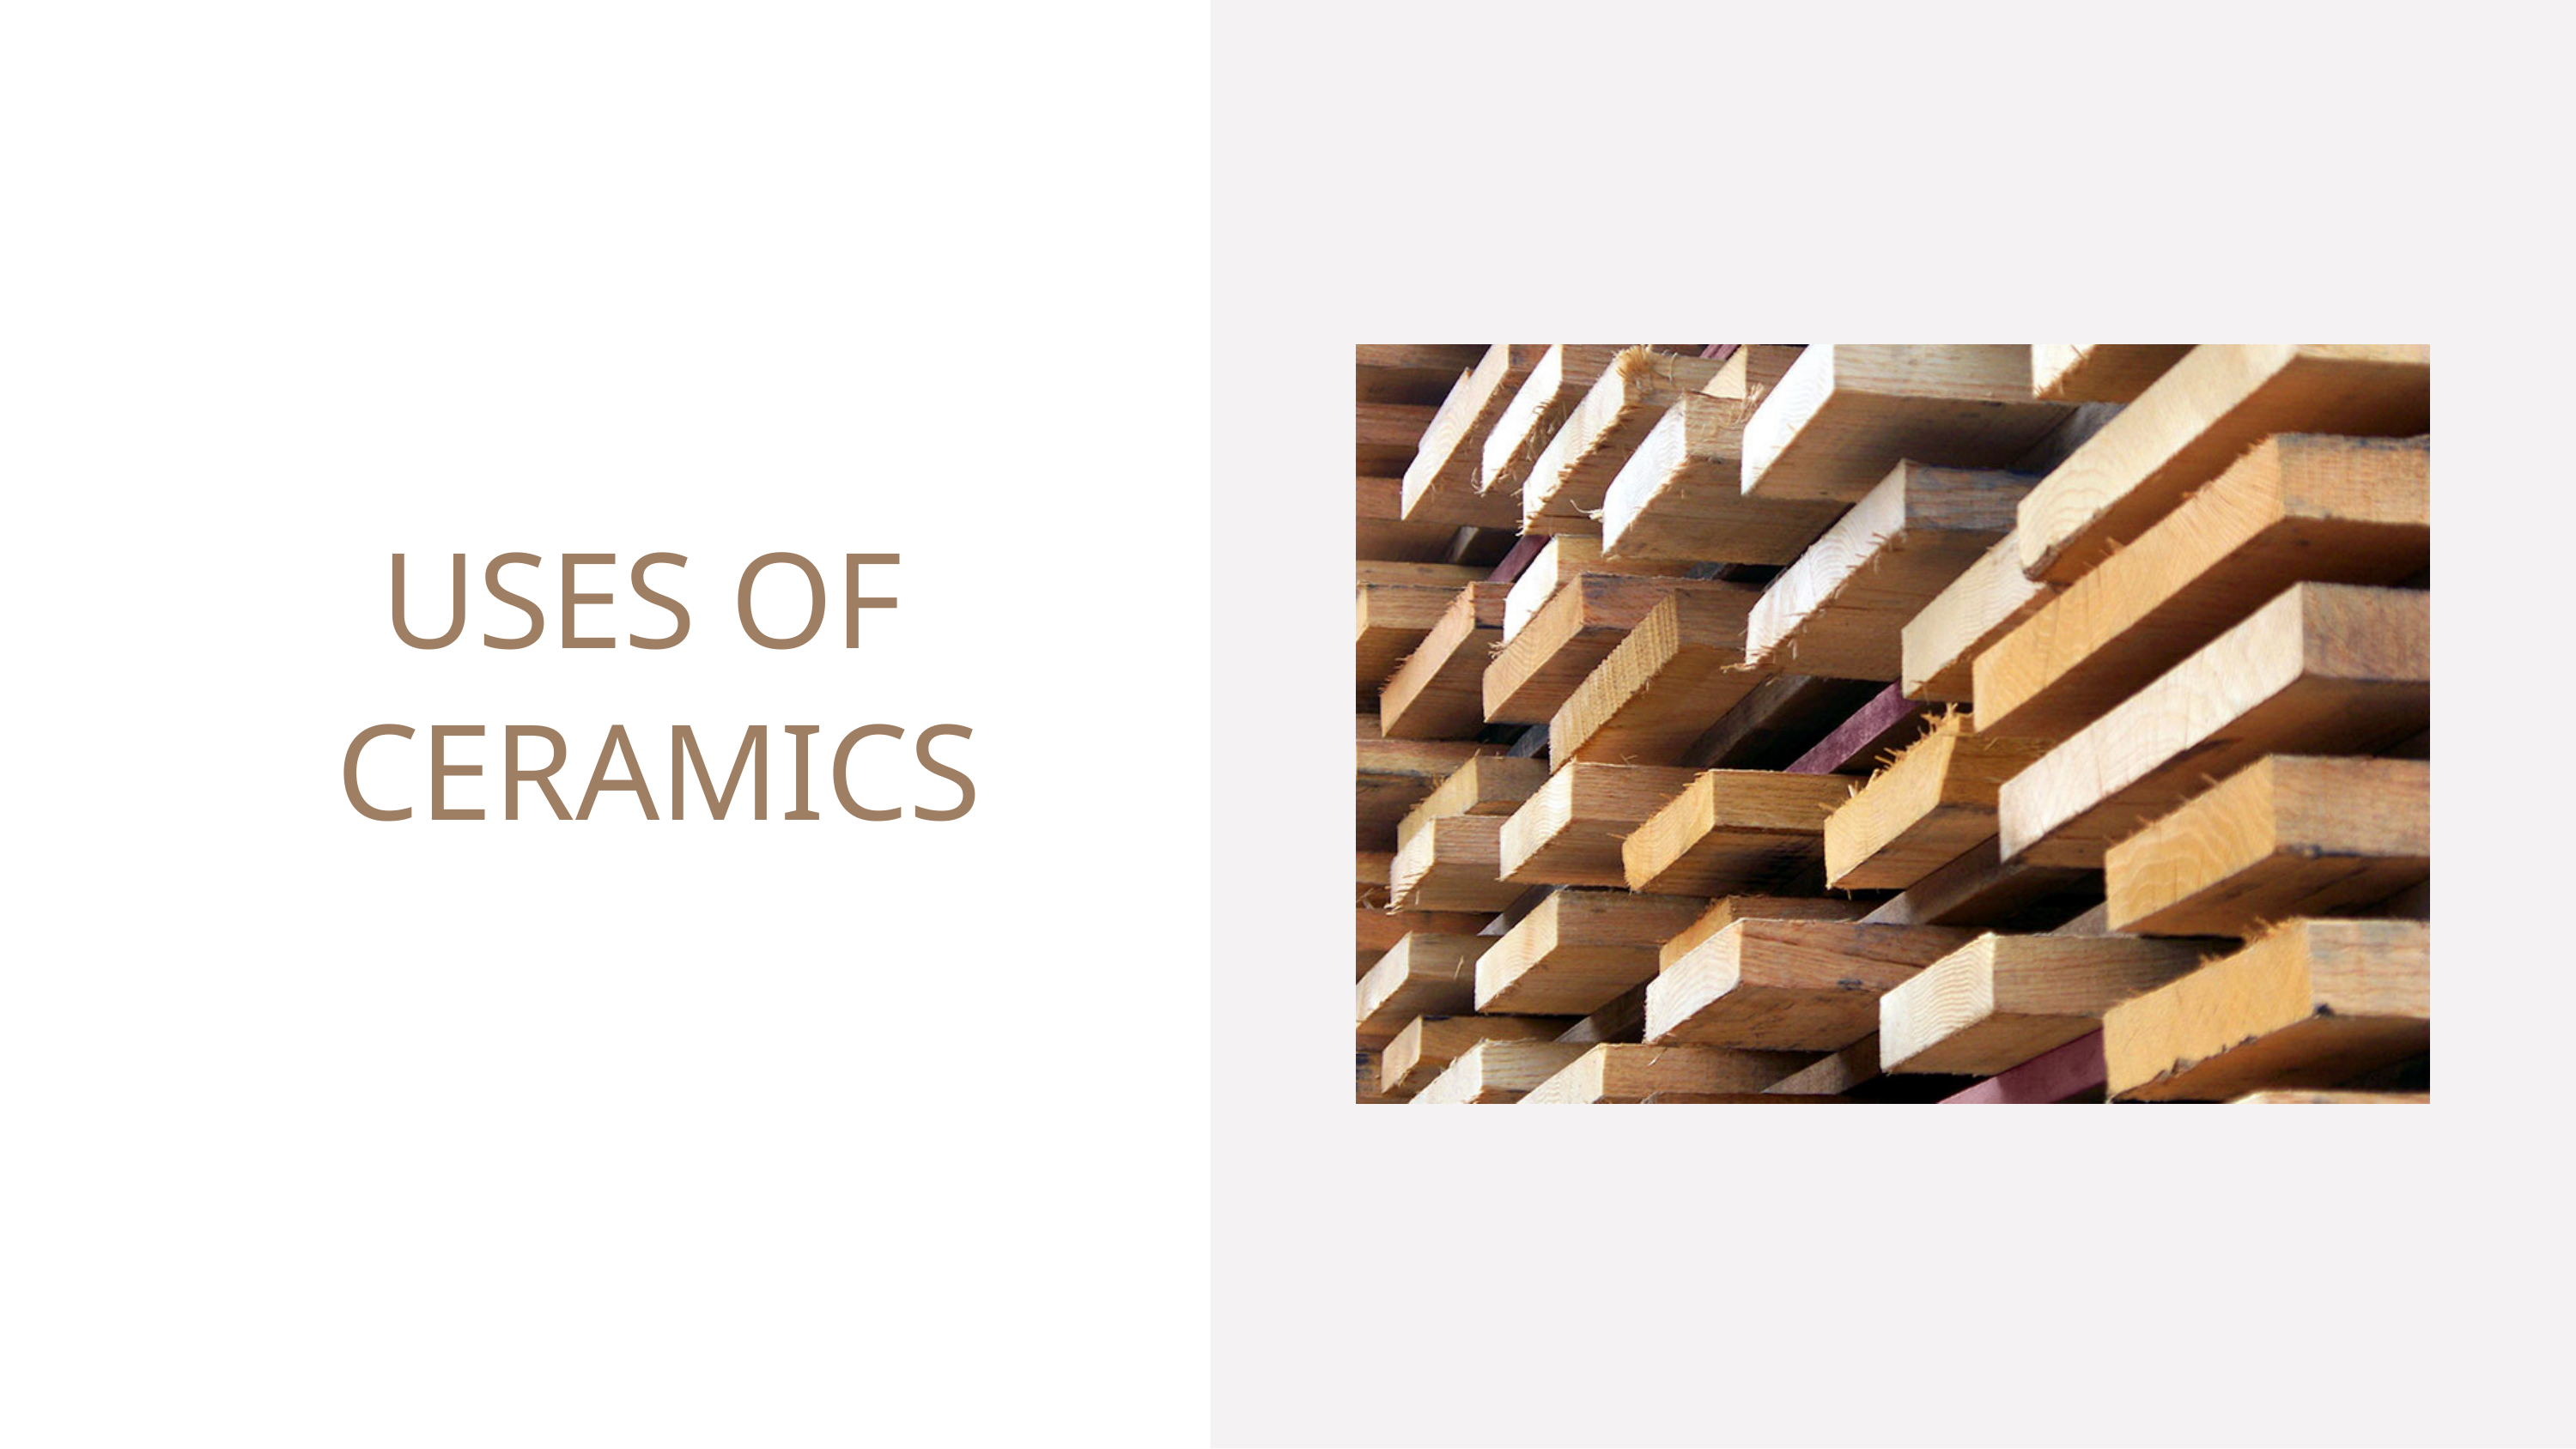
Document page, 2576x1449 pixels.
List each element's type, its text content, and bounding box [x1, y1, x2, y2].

text_box USES OF CERAMICS [0, 502, 1318, 847]
picture [1356, 344, 2431, 1105]
text_box [1210, 0, 2576, 1449]
